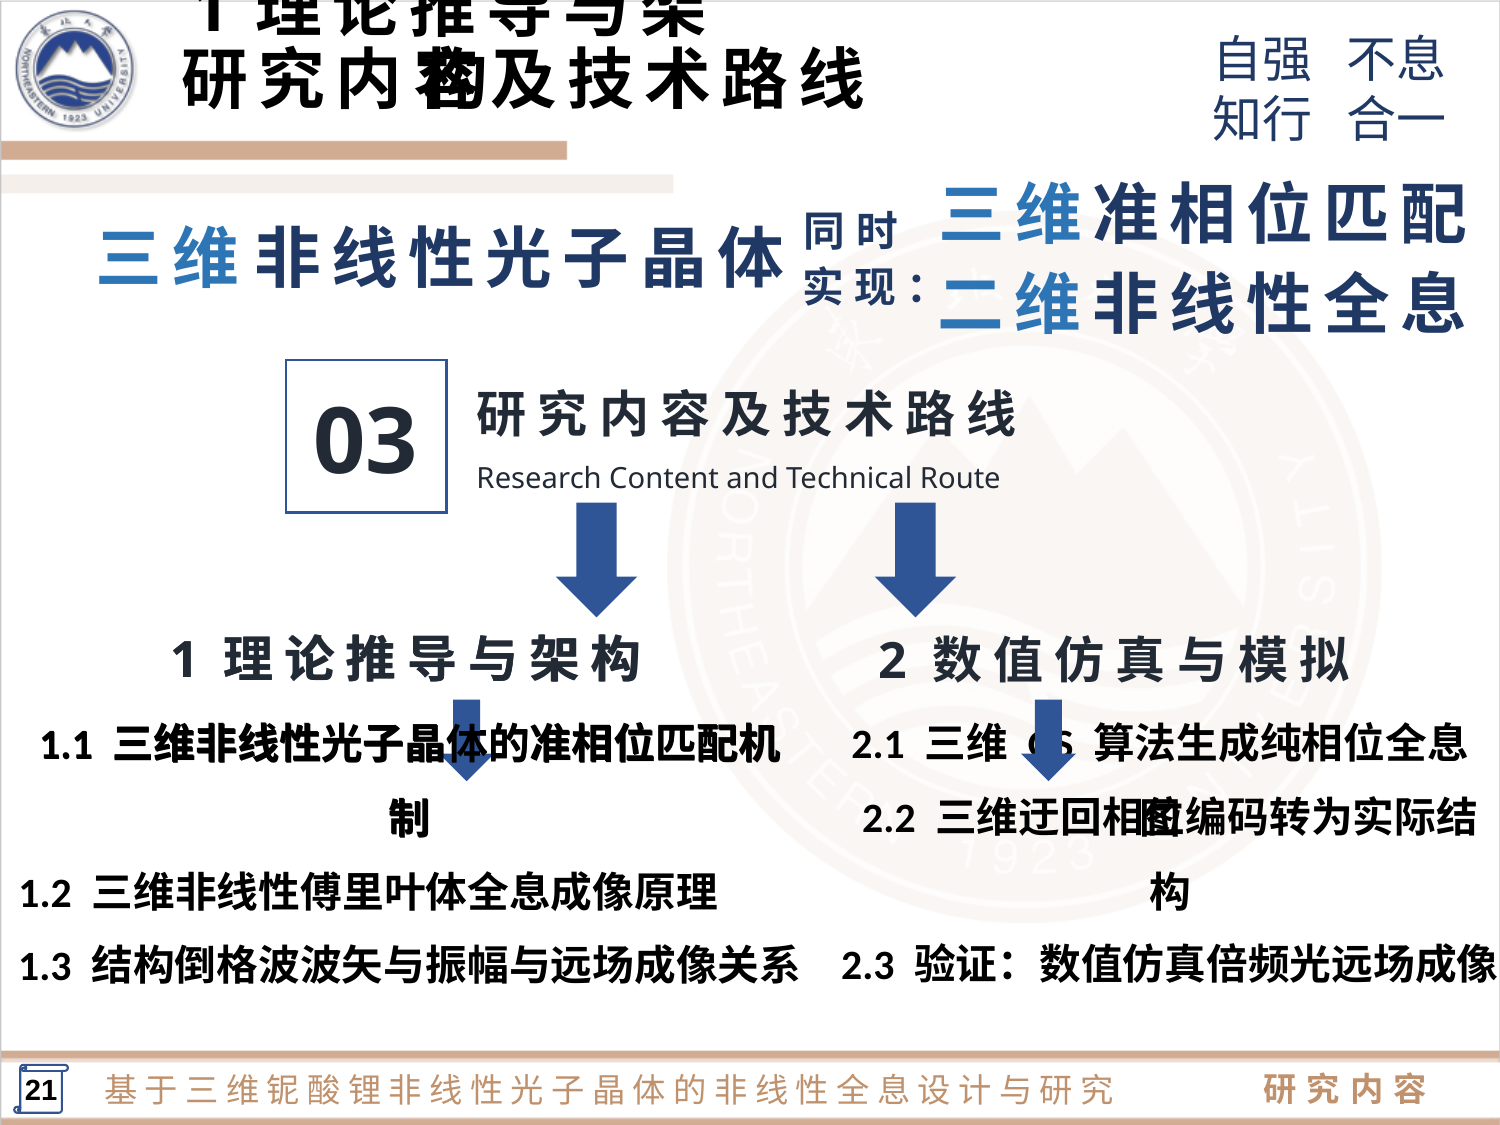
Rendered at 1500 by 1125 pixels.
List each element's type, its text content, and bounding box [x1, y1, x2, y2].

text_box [5, 1064, 77, 1114]
picture [0, 0, 1500, 360]
picture [0, 997, 1500, 1125]
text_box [74, 174, 1494, 350]
text_box 研究内容 [1218, 1068, 1472, 1117]
text_box 研究内容及技术路线 [767, 46, 888, 126]
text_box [0, 360, 1500, 997]
text_box 1理论推导与架构 [142, 46, 767, 126]
